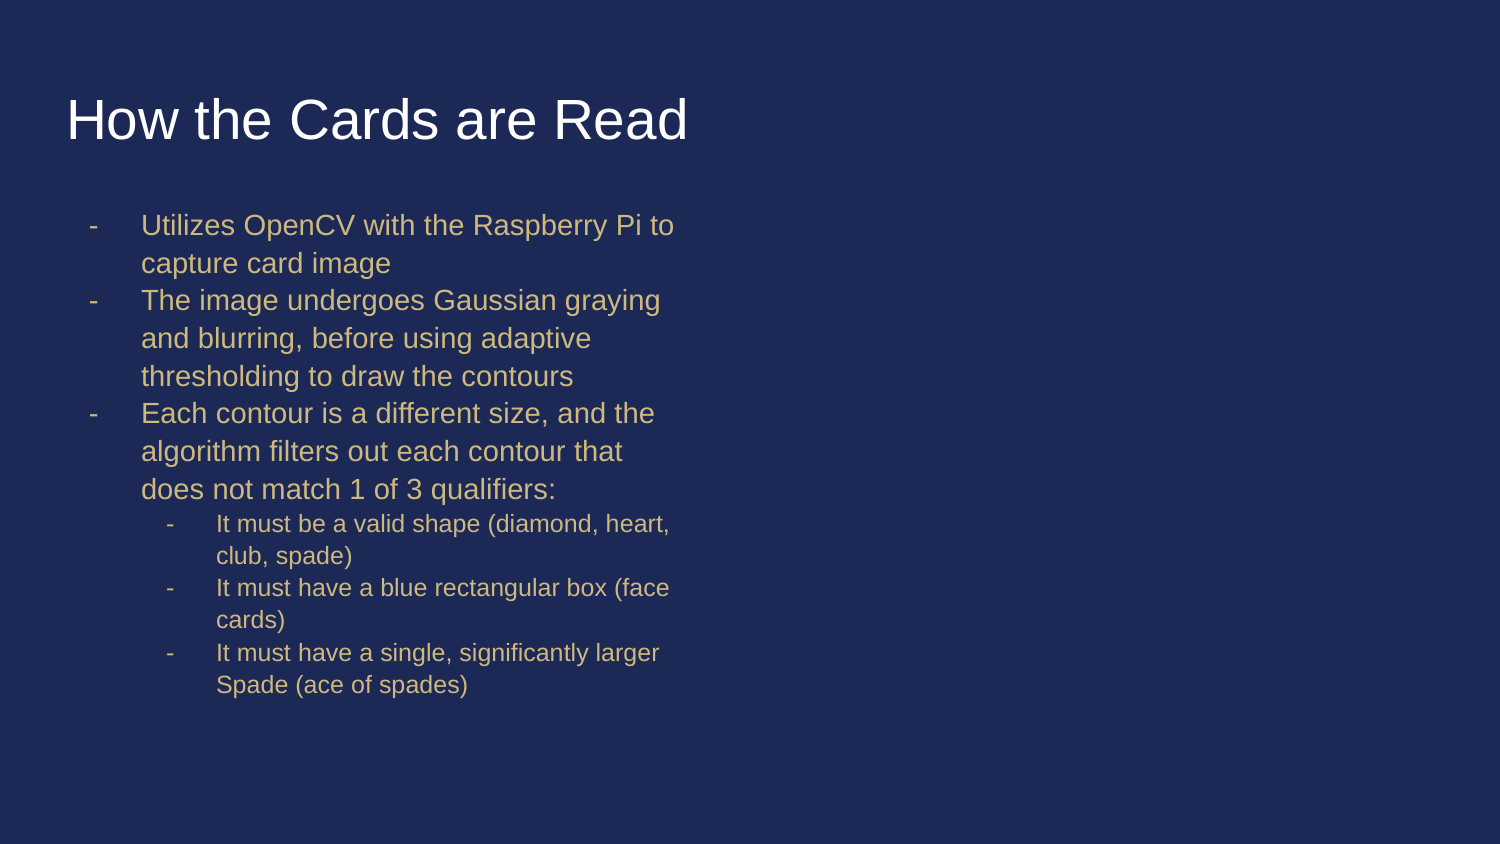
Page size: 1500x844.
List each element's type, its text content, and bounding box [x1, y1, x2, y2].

title How the Cards are Read [51, 72, 715, 167]
list Utilizes OpenCV with the Raspberry Pi to capture card image The image undergoes Gaussian graying and blurring, before using adaptive thresholding to draw the contours Each contour is a different size, and the algorithm filters out each contour that does not match 1 of 3 qualifiers: It must be a valid shape (diamond, heart, club, spade) It must have a blue rectangular box (face cards) It must have a single, significantly larger Spade (ace of spades) [51, 189, 708, 750]
